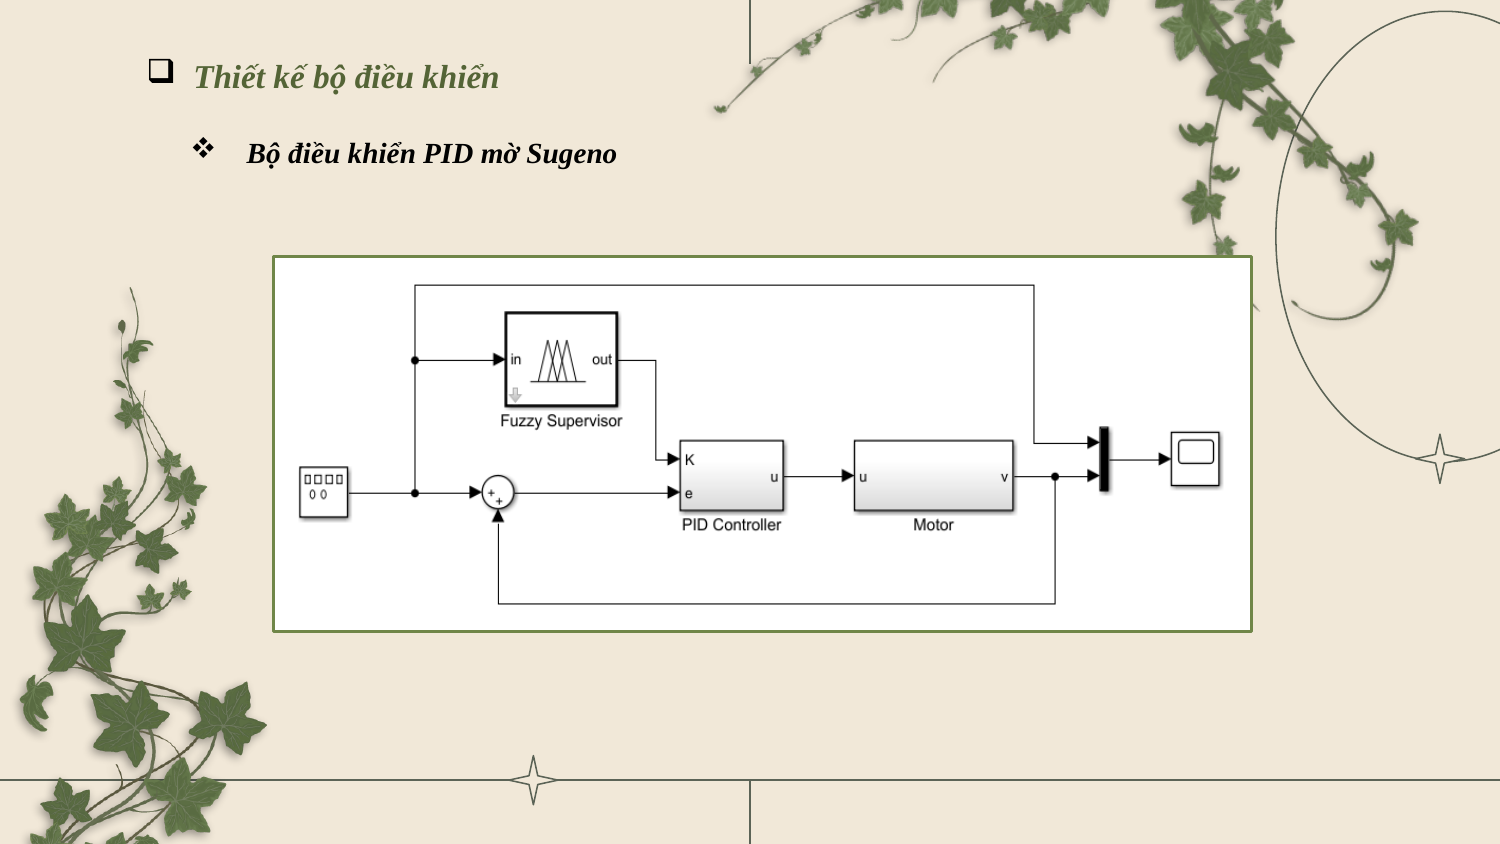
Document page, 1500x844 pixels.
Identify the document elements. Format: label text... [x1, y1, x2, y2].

picture [274, 257, 1250, 630]
picture [669, 0, 1462, 396]
text_box Bộ điều khiển PID mờ Sugeno [175, 124, 1020, 177]
picture [0, 273, 296, 844]
text_box Thiết kế bộ điều khiển [131, 45, 976, 103]
